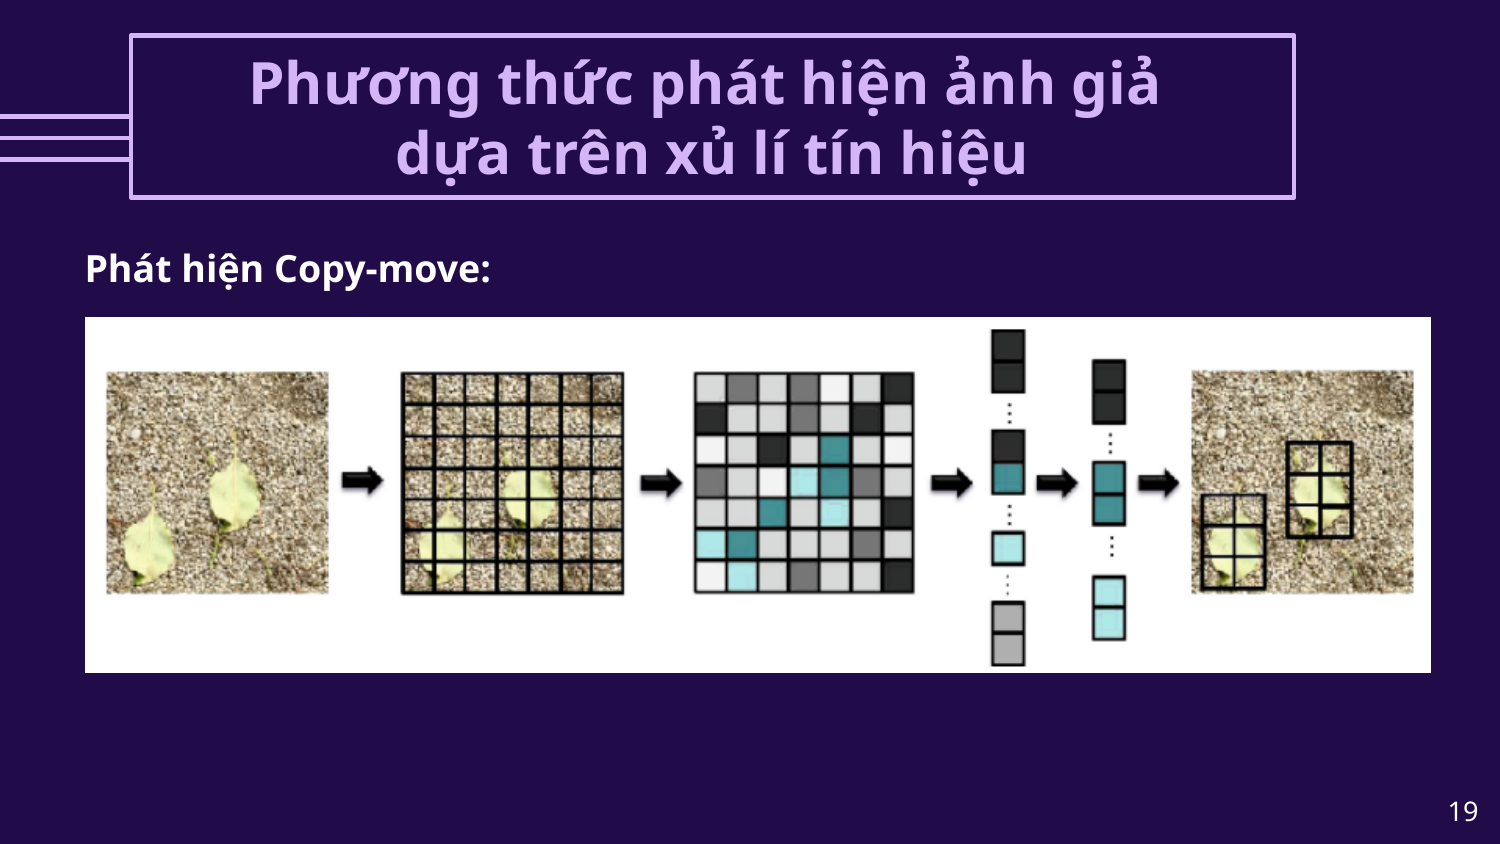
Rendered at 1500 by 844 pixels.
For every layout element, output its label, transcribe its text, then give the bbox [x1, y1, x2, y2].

text_box Phát hiện Copy-move: [69, 223, 512, 292]
picture [84, 317, 1431, 673]
text_box Phát hiện Copy-move: Vì thao tác Copy-move là sao chép và dán đối tượng trên cùng hình ảnh . Nên phương pháp này dựa trên sự tương đồng của phần sao chép với phần còn lại của ảnh. J.Fridrich cũng đã đề xuất một quy trình so sánh các khối, từ đó của nền tảng cho các nghiên cứu khác trong chủ đề này. Theo đề xuất này, hình ảnh sẽ được phân đoạn thành các khối vuông chồng lên nhau, sau đó tìm kiếm các nhóm có liên kết khối tương tự nhau. (vì di chuyển nên khoảng cách giữa các khối trong nhóm k đổi) [69, 223, 1431, 743]
title Phương thức phát hiện ảnh giả dựa trên xủ l‎‎í tín hiệu [129, 33, 1296, 200]
slide_number 19 [1403, 779, 1494, 844]
